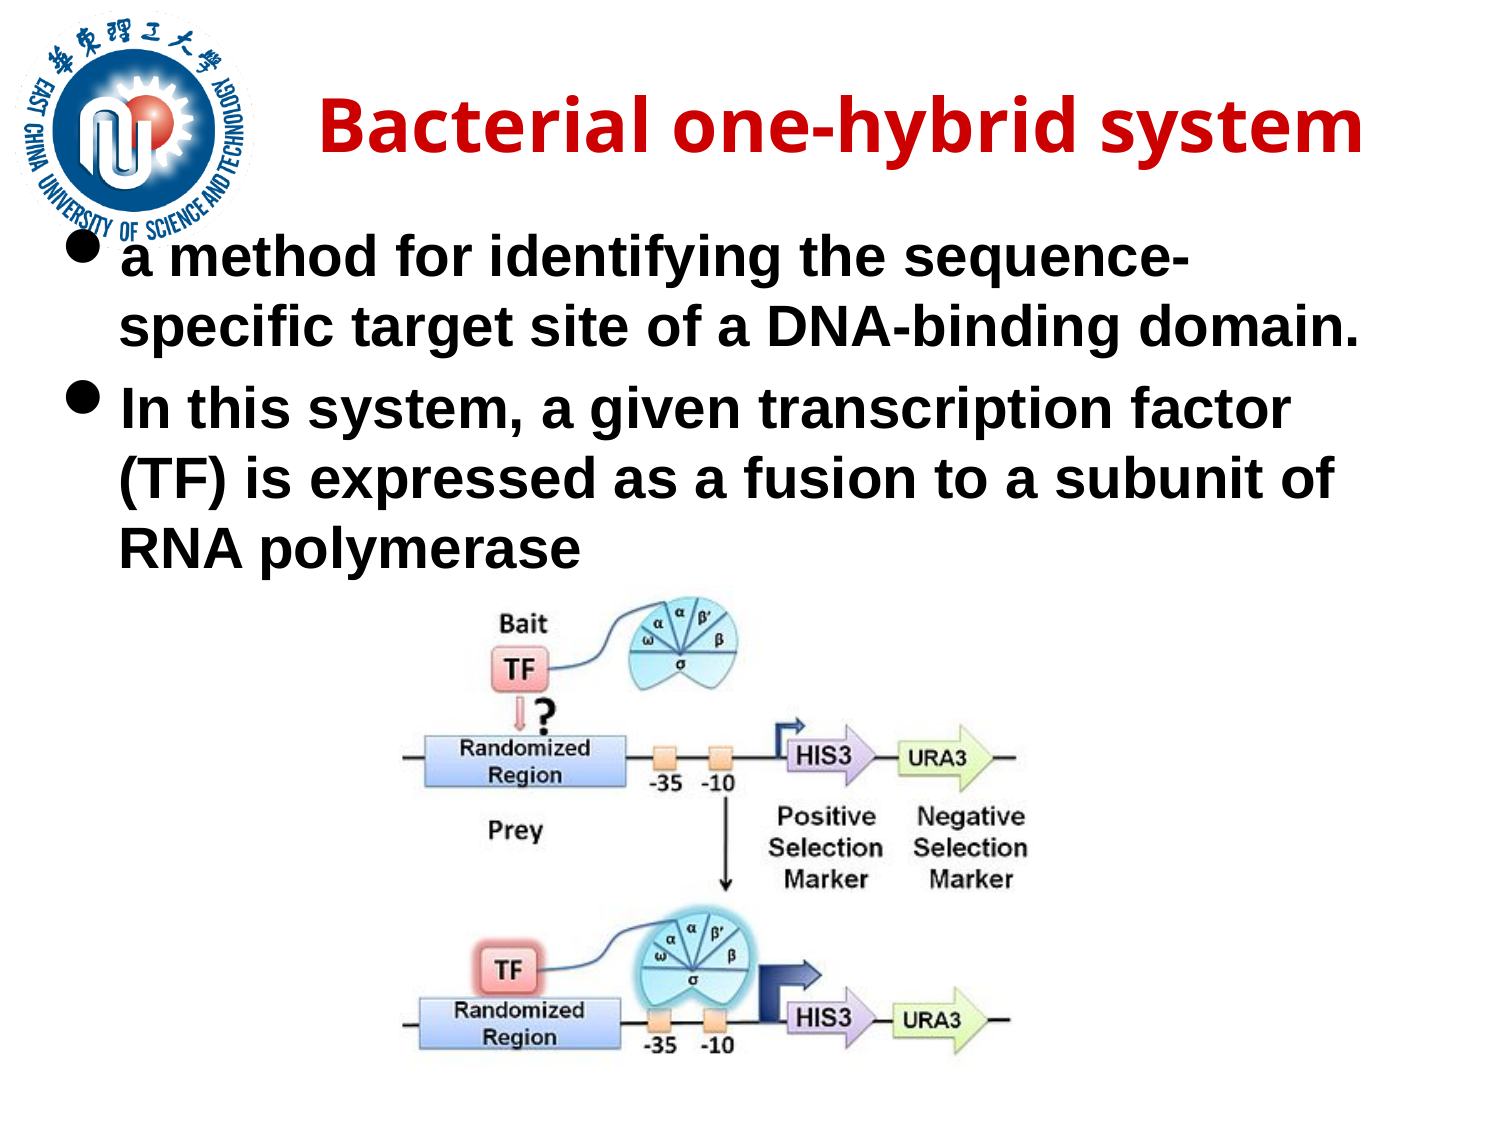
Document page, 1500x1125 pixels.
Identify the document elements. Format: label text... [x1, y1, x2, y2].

title Bacterial one-hybrid system [301, 45, 1425, 200]
picture [386, 585, 1055, 1087]
picture [13, 9, 254, 250]
list a method for identifying the sequence-specific target site of a DNA-binding domain. In this system, a given transcription factor (TF) is expressed as a fusion to a subunit of RNA polymerase [46, 210, 1425, 1035]
